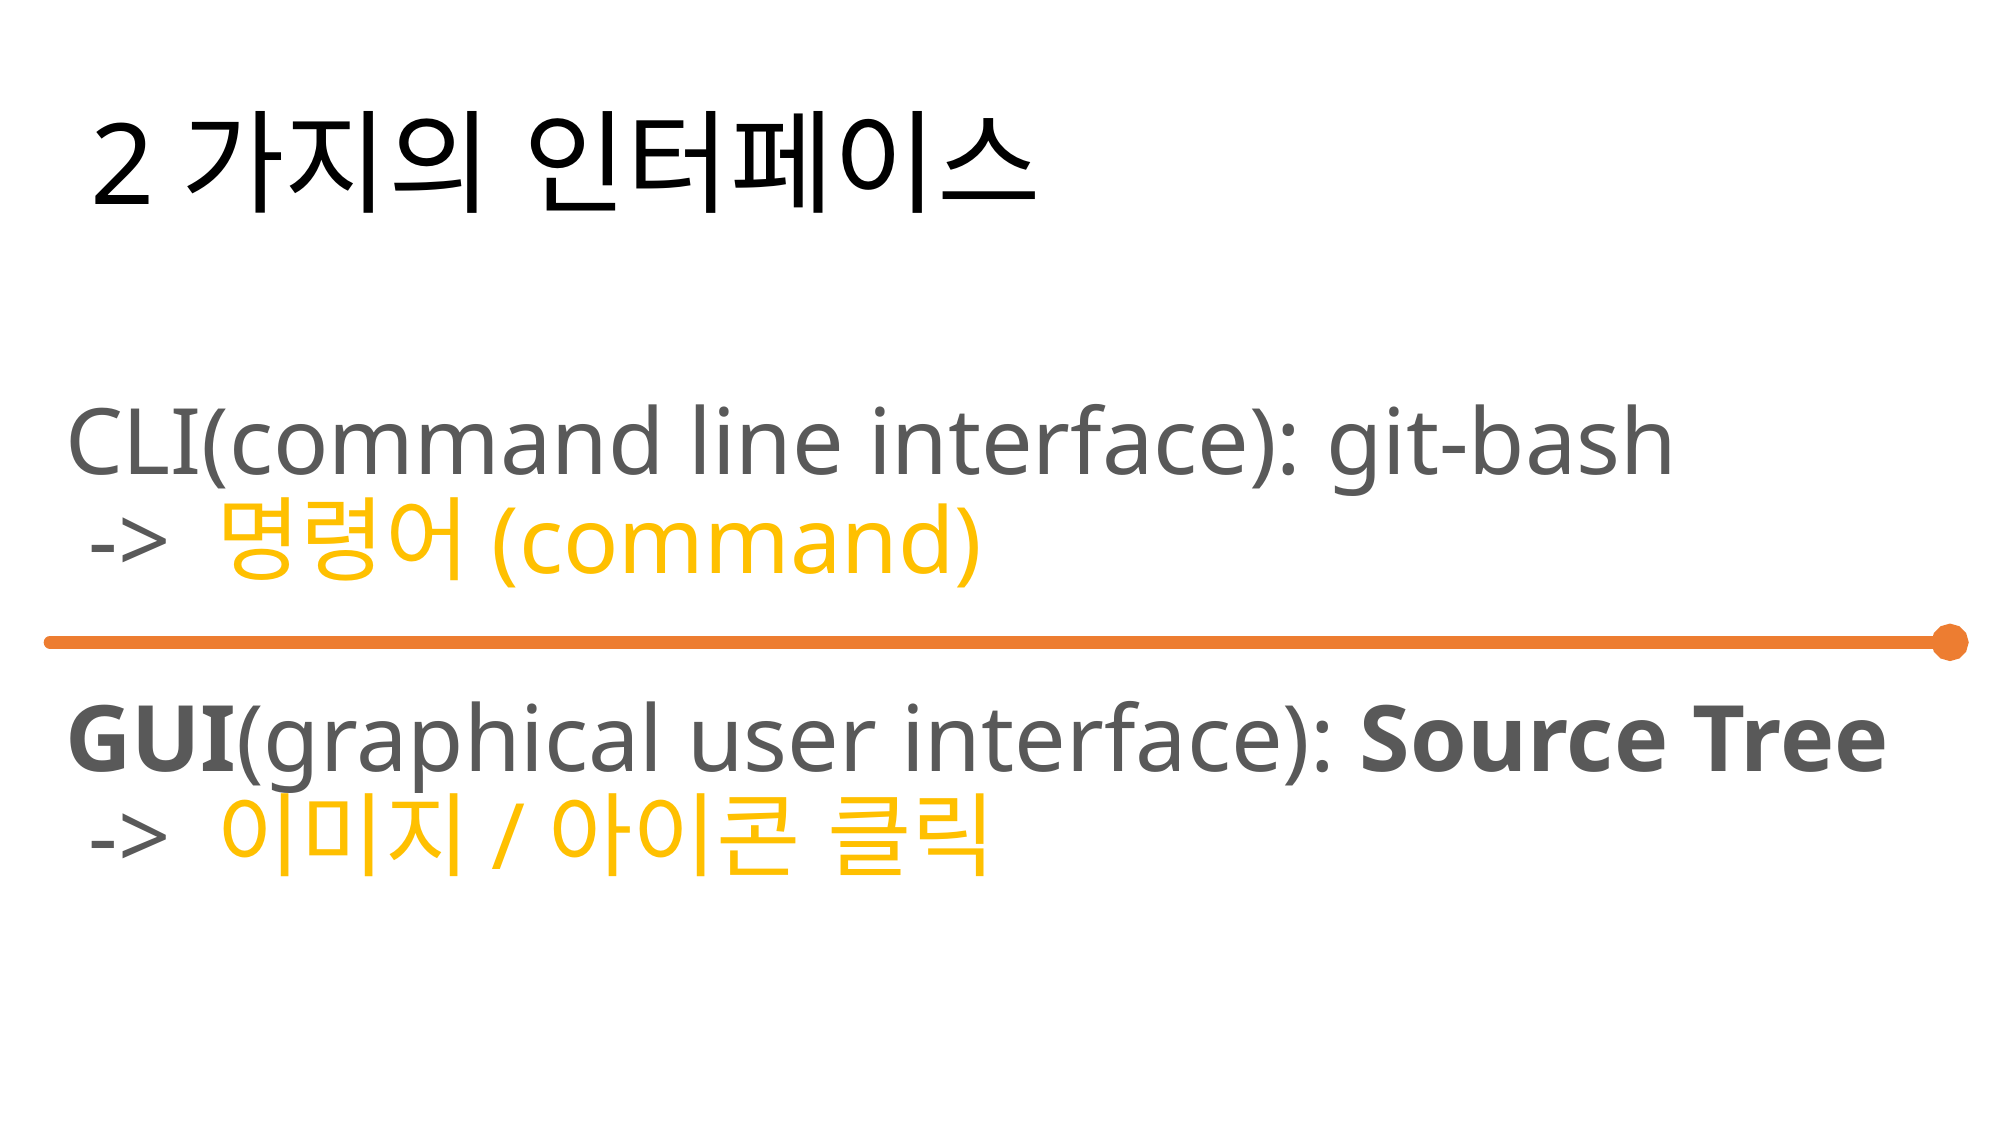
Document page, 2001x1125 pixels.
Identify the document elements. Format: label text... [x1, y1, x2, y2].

title 2가지의 인터페이스 [75, 59, 1800, 190]
text_box CLI(command line interface): git-bash -> 명령어(command) GUI(graphical user interface): Source Tree -> 이미지/아이콘 클릭 [49, 190, 2000, 1094]
